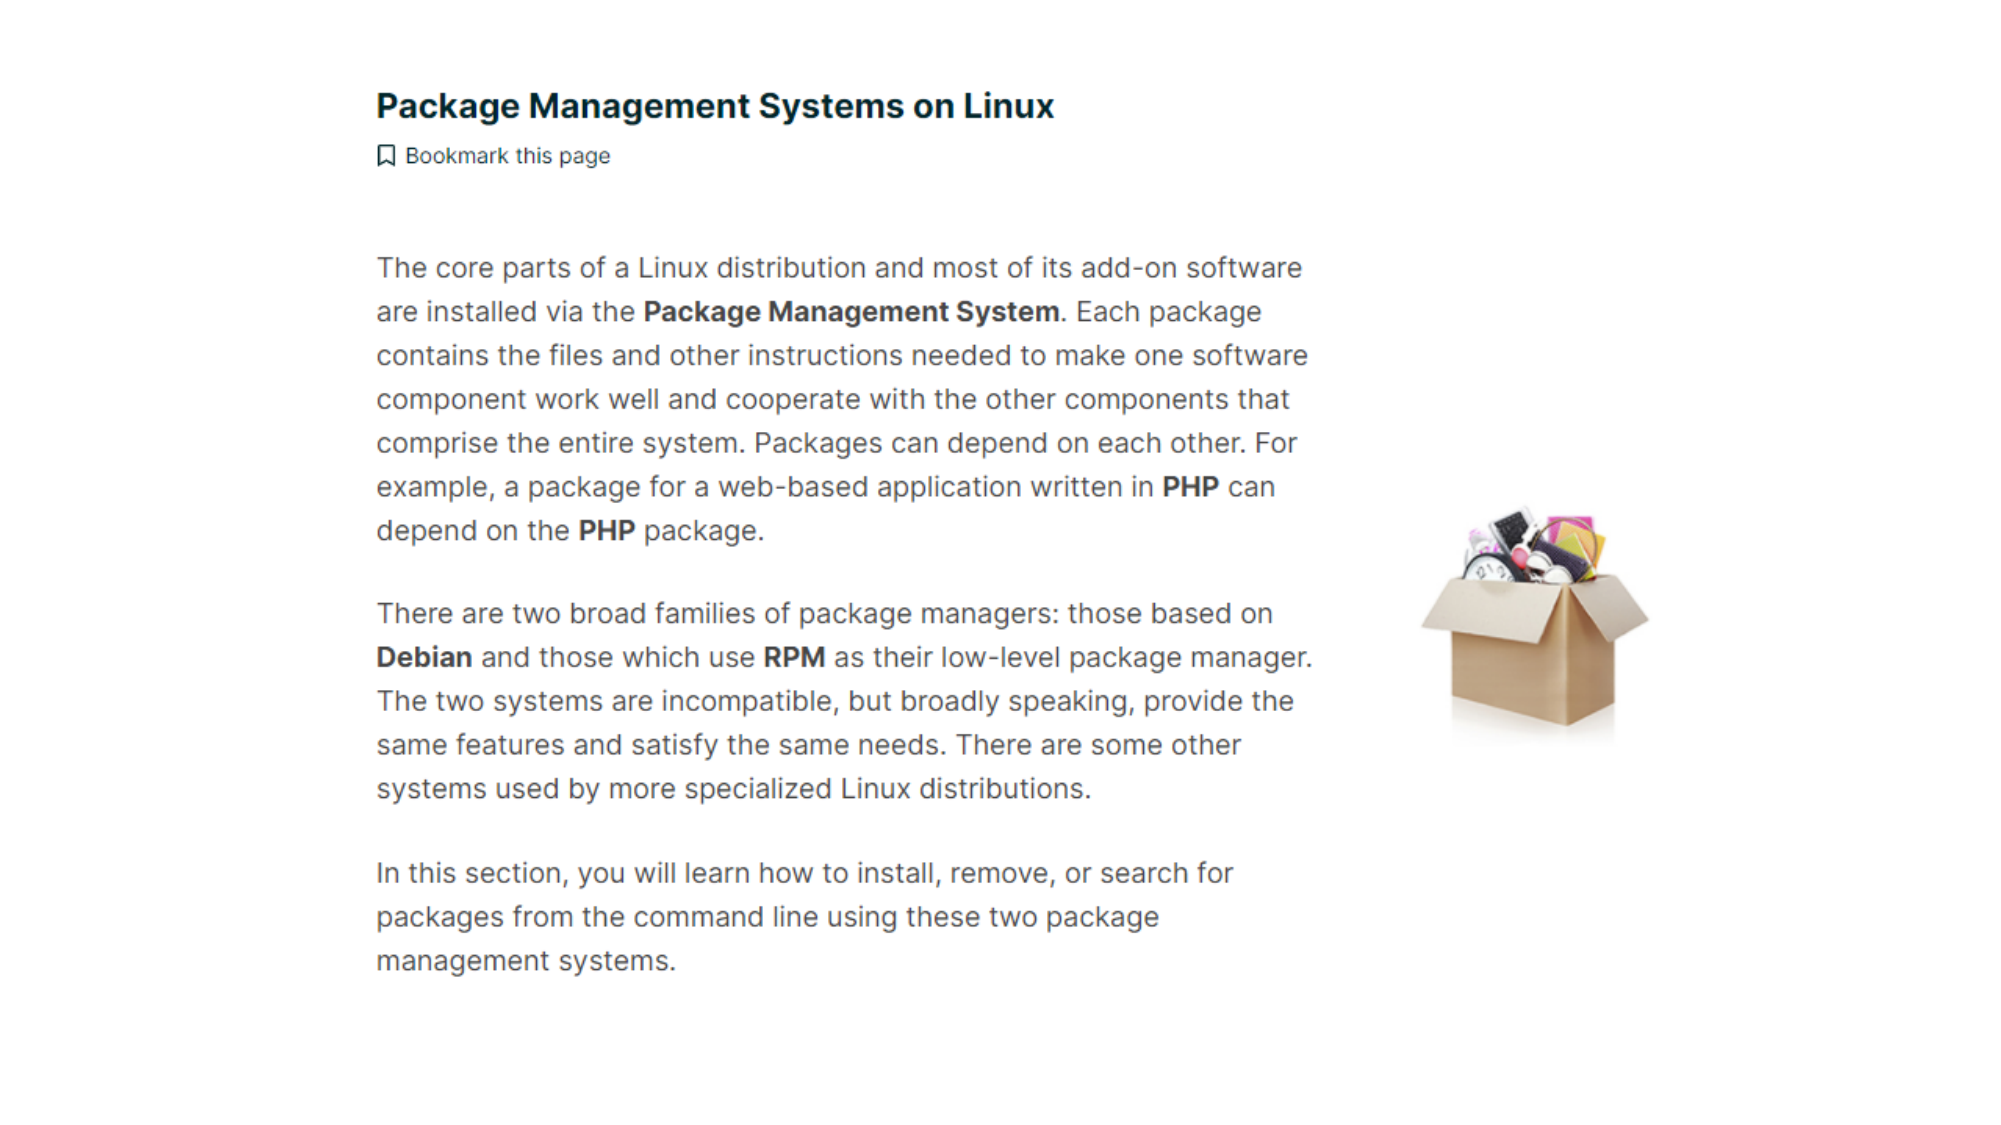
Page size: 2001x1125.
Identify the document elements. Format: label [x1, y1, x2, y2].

picture [353, 76, 1653, 981]
